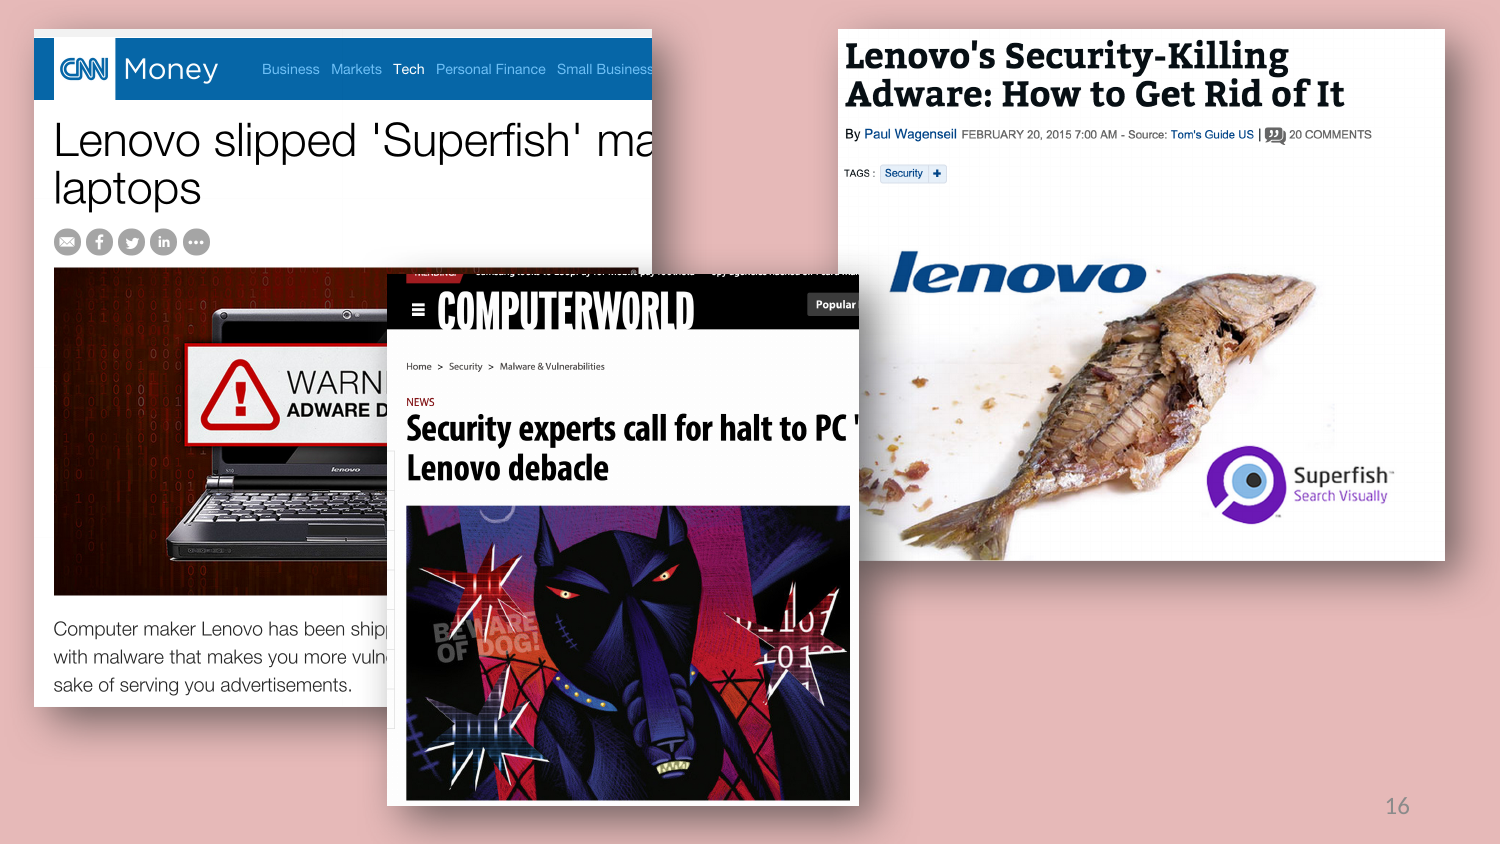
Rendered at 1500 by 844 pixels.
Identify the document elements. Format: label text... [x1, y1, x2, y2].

slide_number 15 [1074, 782, 1425, 827]
picture [34, 28, 1445, 807]
